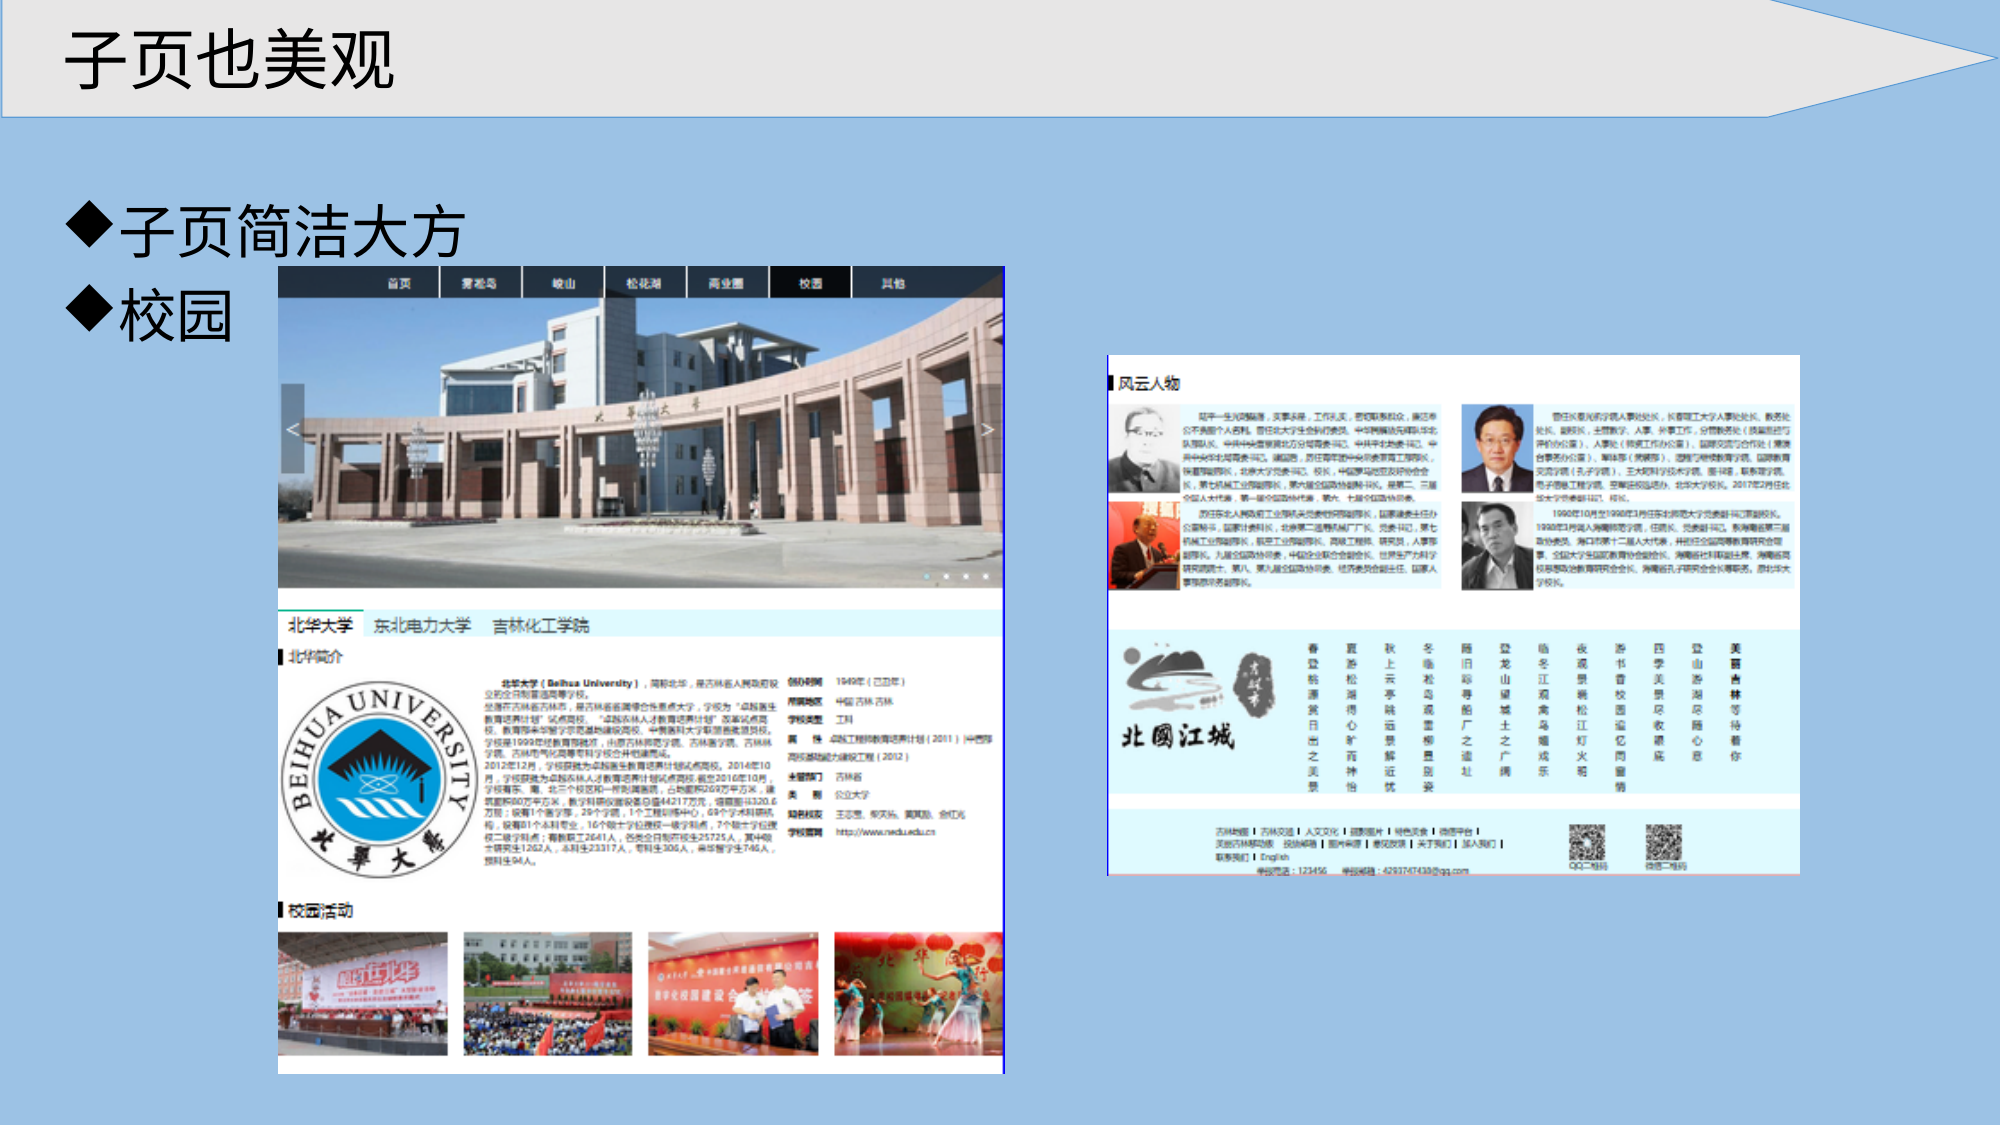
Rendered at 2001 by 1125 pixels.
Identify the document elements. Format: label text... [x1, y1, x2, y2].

list 子页简洁大方 校园 [45, 196, 1068, 489]
picture [278, 266, 1005, 1074]
text_box 子页也美观 [1, 0, 1999, 118]
picture [1107, 355, 1800, 876]
